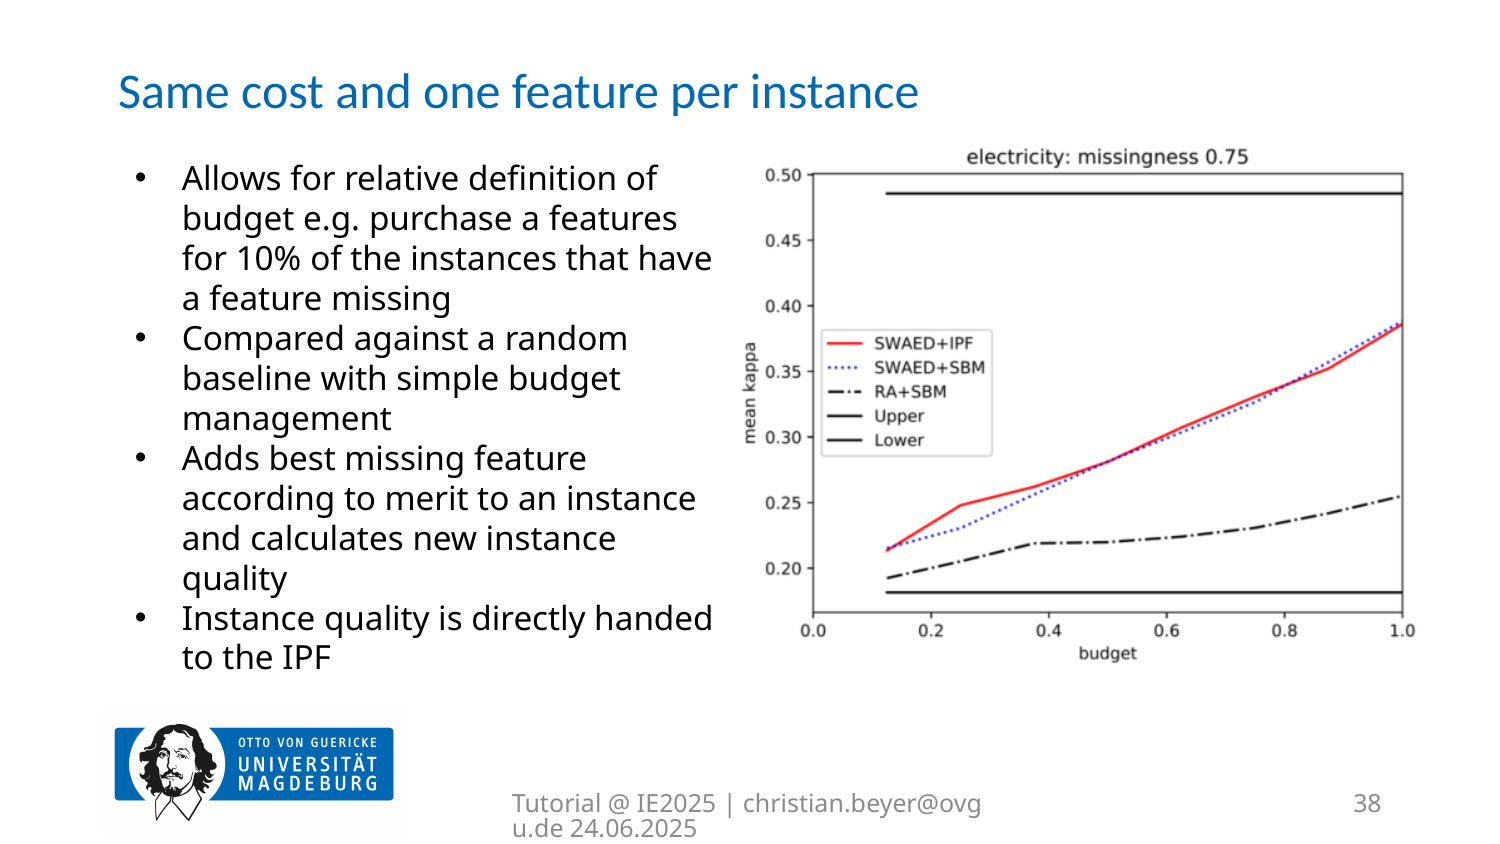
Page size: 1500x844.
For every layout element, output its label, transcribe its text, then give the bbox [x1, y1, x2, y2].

picture [740, 143, 1425, 665]
footer Tutorial @ IE2025 | christian.beyer@ovgu.de 24.06.2025 [496, 782, 1004, 828]
picture [100, 709, 408, 836]
list Allows for relative definition of budget e.g. purchase a features for 10% of the instances that have a feature missing Compared against a random baseline with simple budget management Adds best missing feature according to merit to an instance and calculates new instance quality Instance quality is directly handed to the IPF [99, 150, 735, 659]
slide_number 38 [1059, 782, 1397, 828]
title Same cost and one feature per instance [103, 45, 1397, 126]
